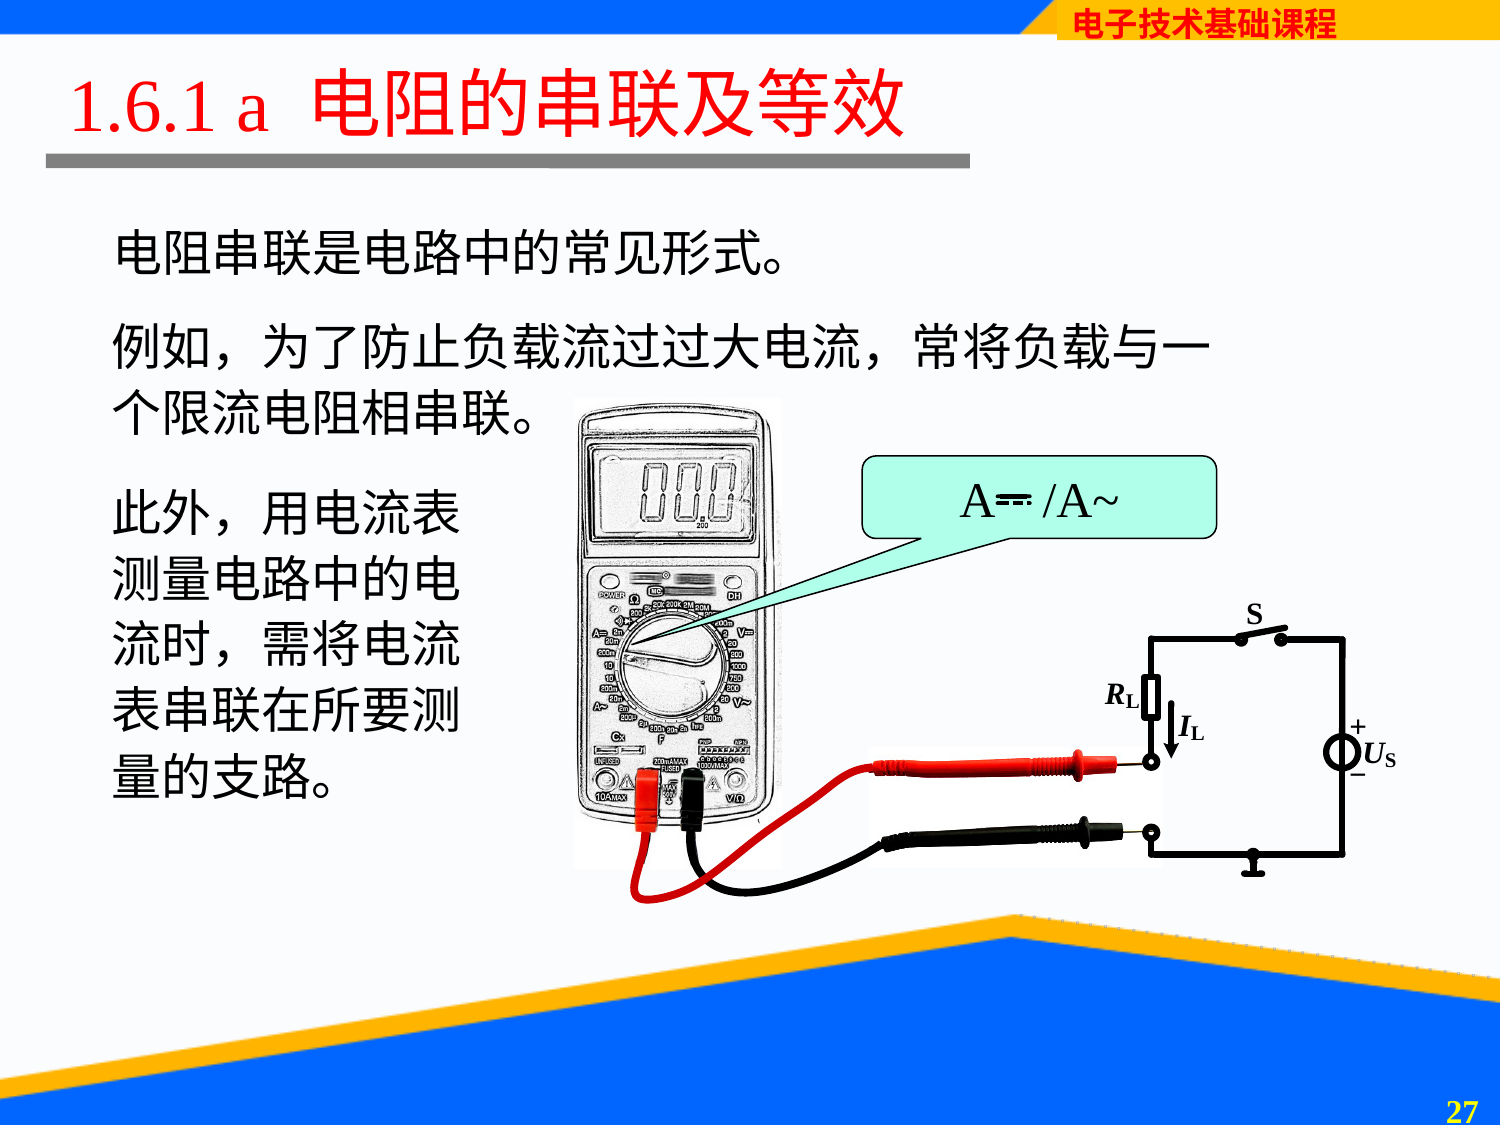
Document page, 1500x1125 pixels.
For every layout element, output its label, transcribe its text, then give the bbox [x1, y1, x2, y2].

text_box 此外，用电流表测量电路中的电流时，需将电流表串联在所要测量的支路。 [97, 467, 514, 813]
text_box 电阻串联是电路中的常见形式。 [97, 207, 828, 289]
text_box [572, 396, 1398, 906]
title 1.6.1 a 电阻的串联及等效 [53, 42, 1069, 161]
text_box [861, 455, 1217, 539]
picture [0, 0, 1500, 1125]
text_box 例如，为了防止负载流过过大电流，常将负载与一个限流电阻相串联。 [97, 302, 1261, 449]
slide_number 26 [1399, 1082, 1495, 1125]
